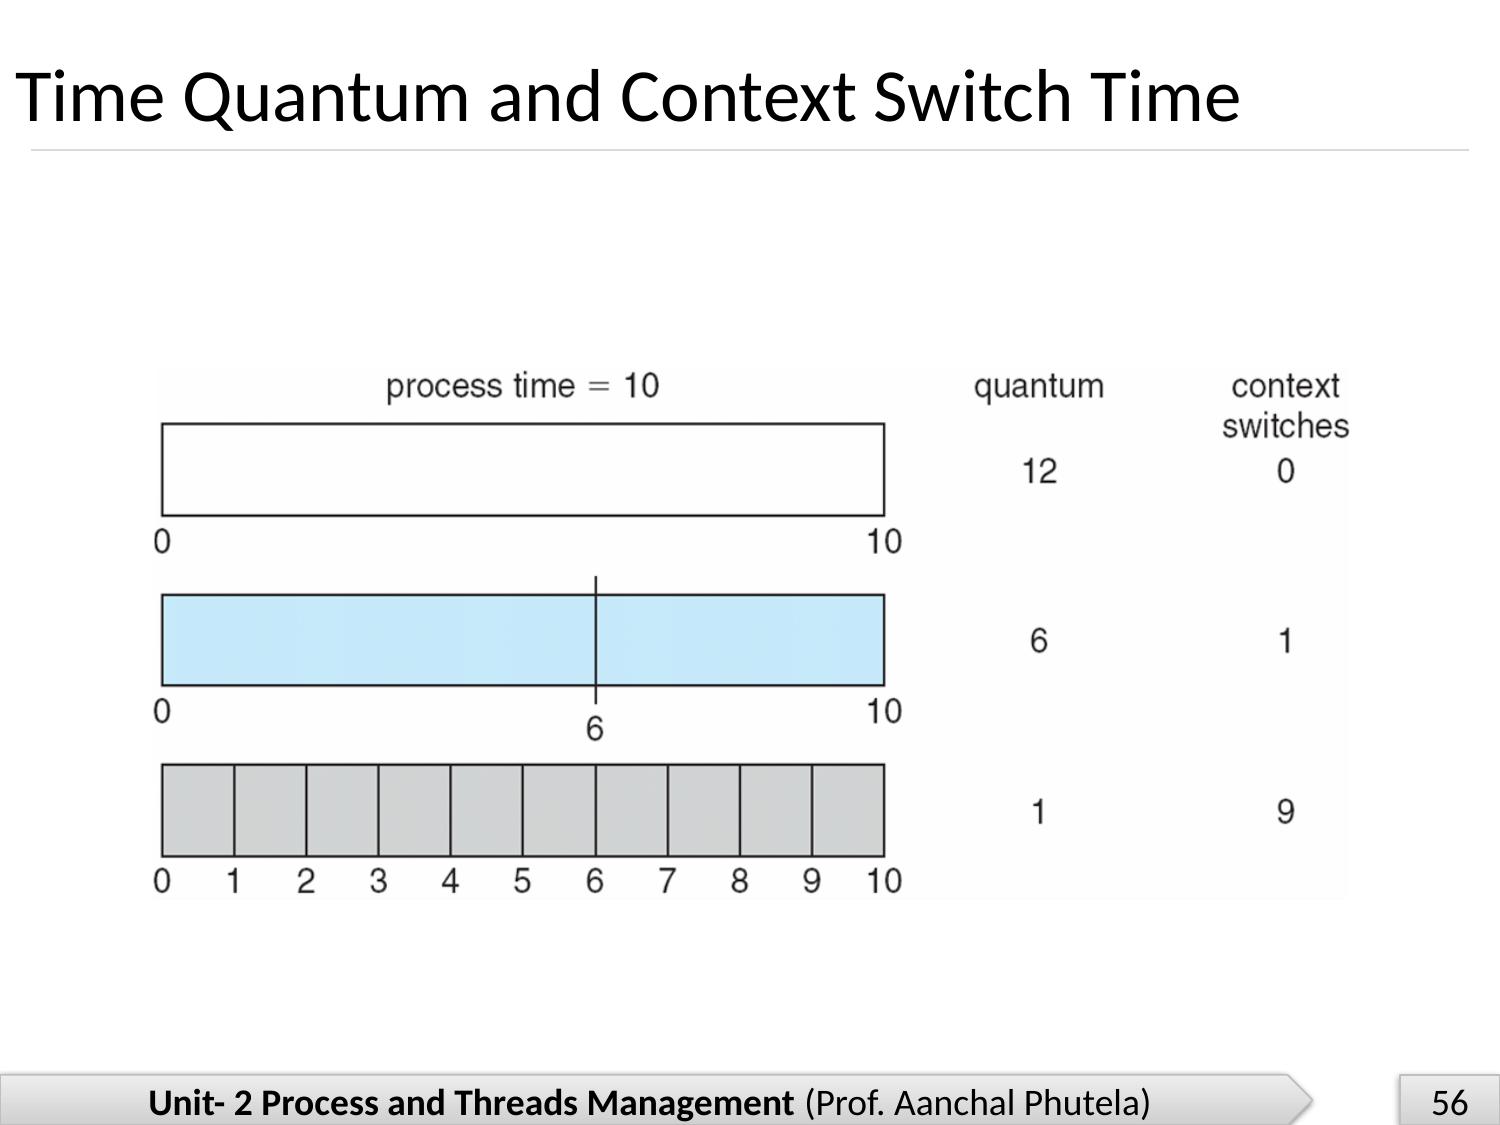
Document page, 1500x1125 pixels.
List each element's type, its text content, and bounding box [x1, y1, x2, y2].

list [150, 365, 1350, 900]
title Time Quantum and Context Switch Time [0, 24, 1438, 158]
